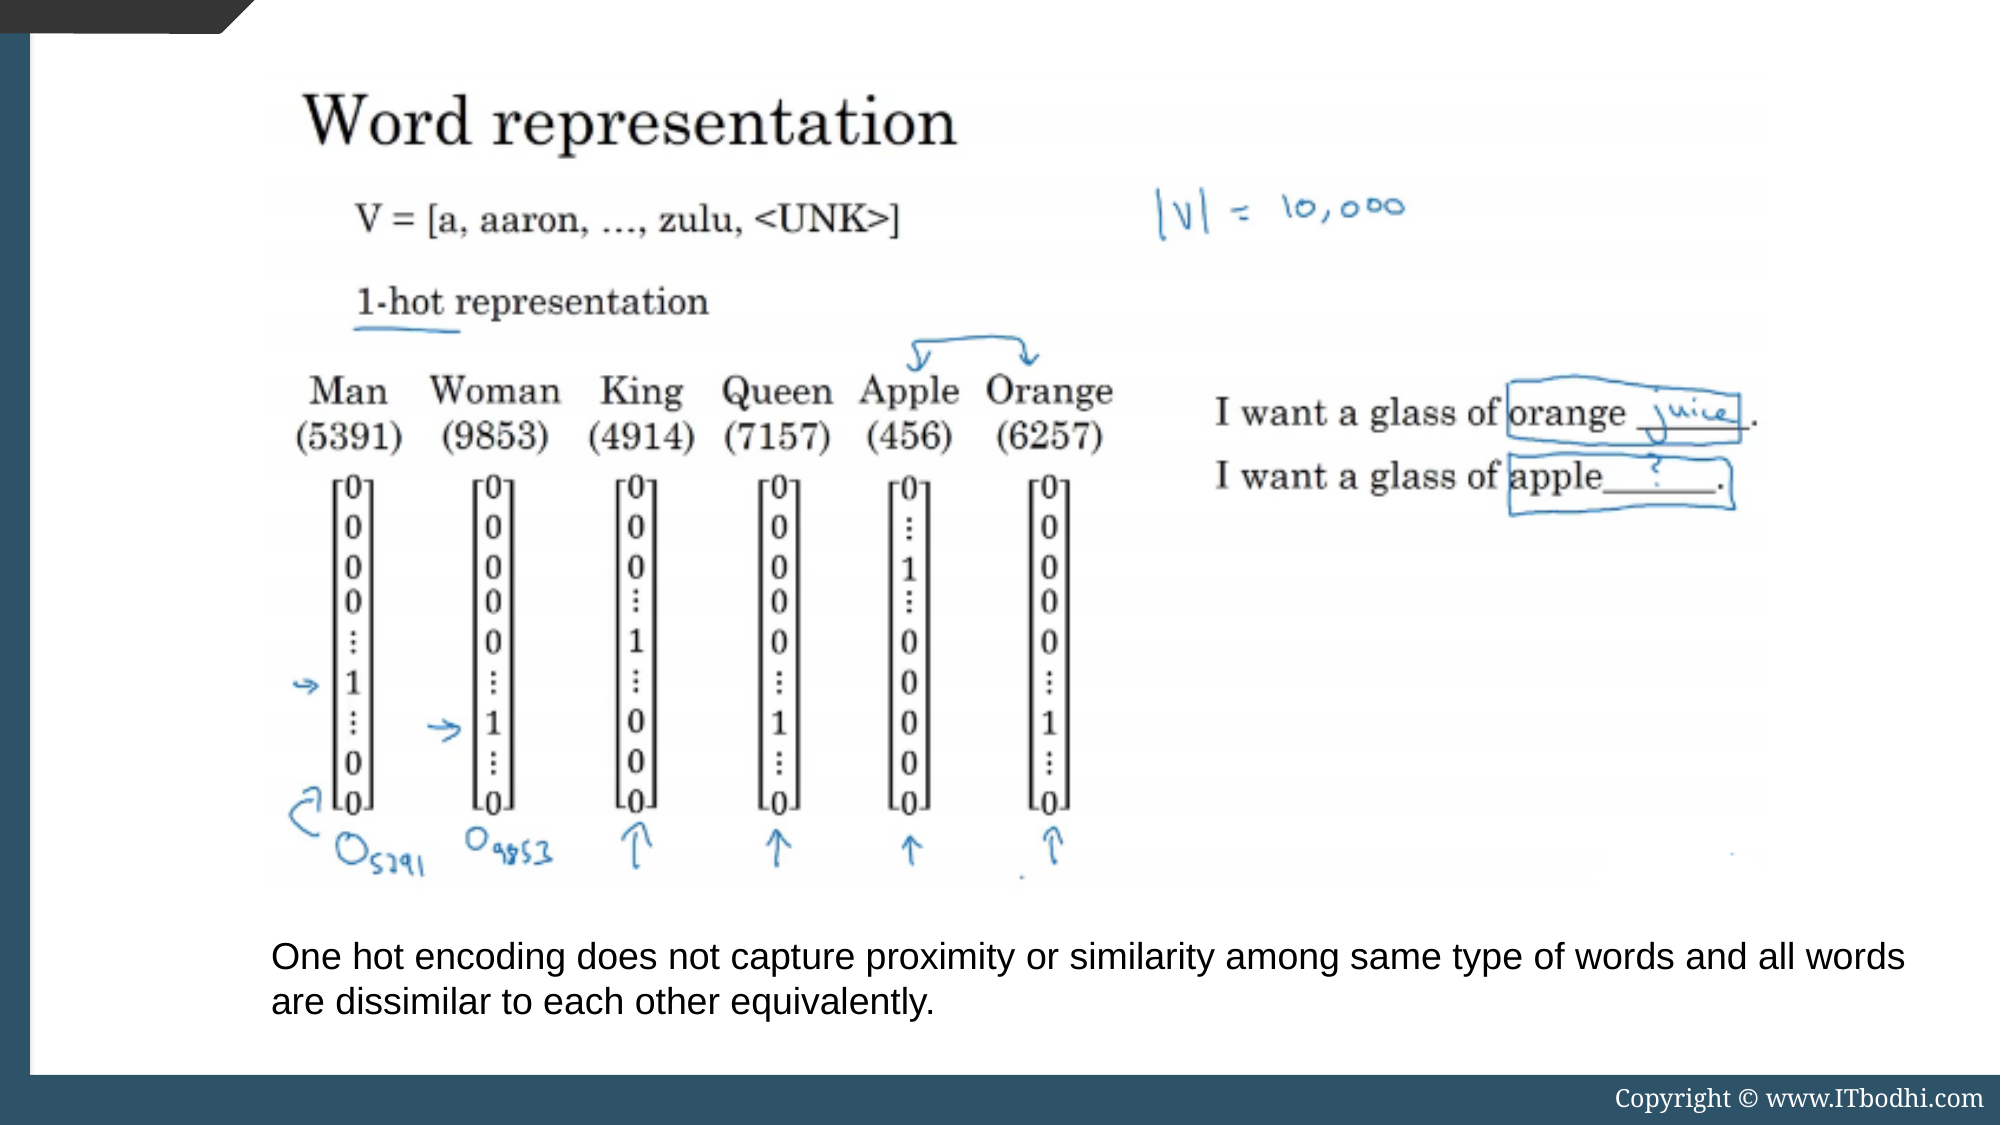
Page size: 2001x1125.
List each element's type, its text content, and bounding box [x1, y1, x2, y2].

text_box One hot encoding does not capture proximity or similarity among same type of words and all words are dissimilar to each other equivalently. [256, 924, 1932, 1030]
picture [255, 74, 1769, 890]
text_box Copyright © www.ITbodhi.com [24, 1074, 2000, 1125]
